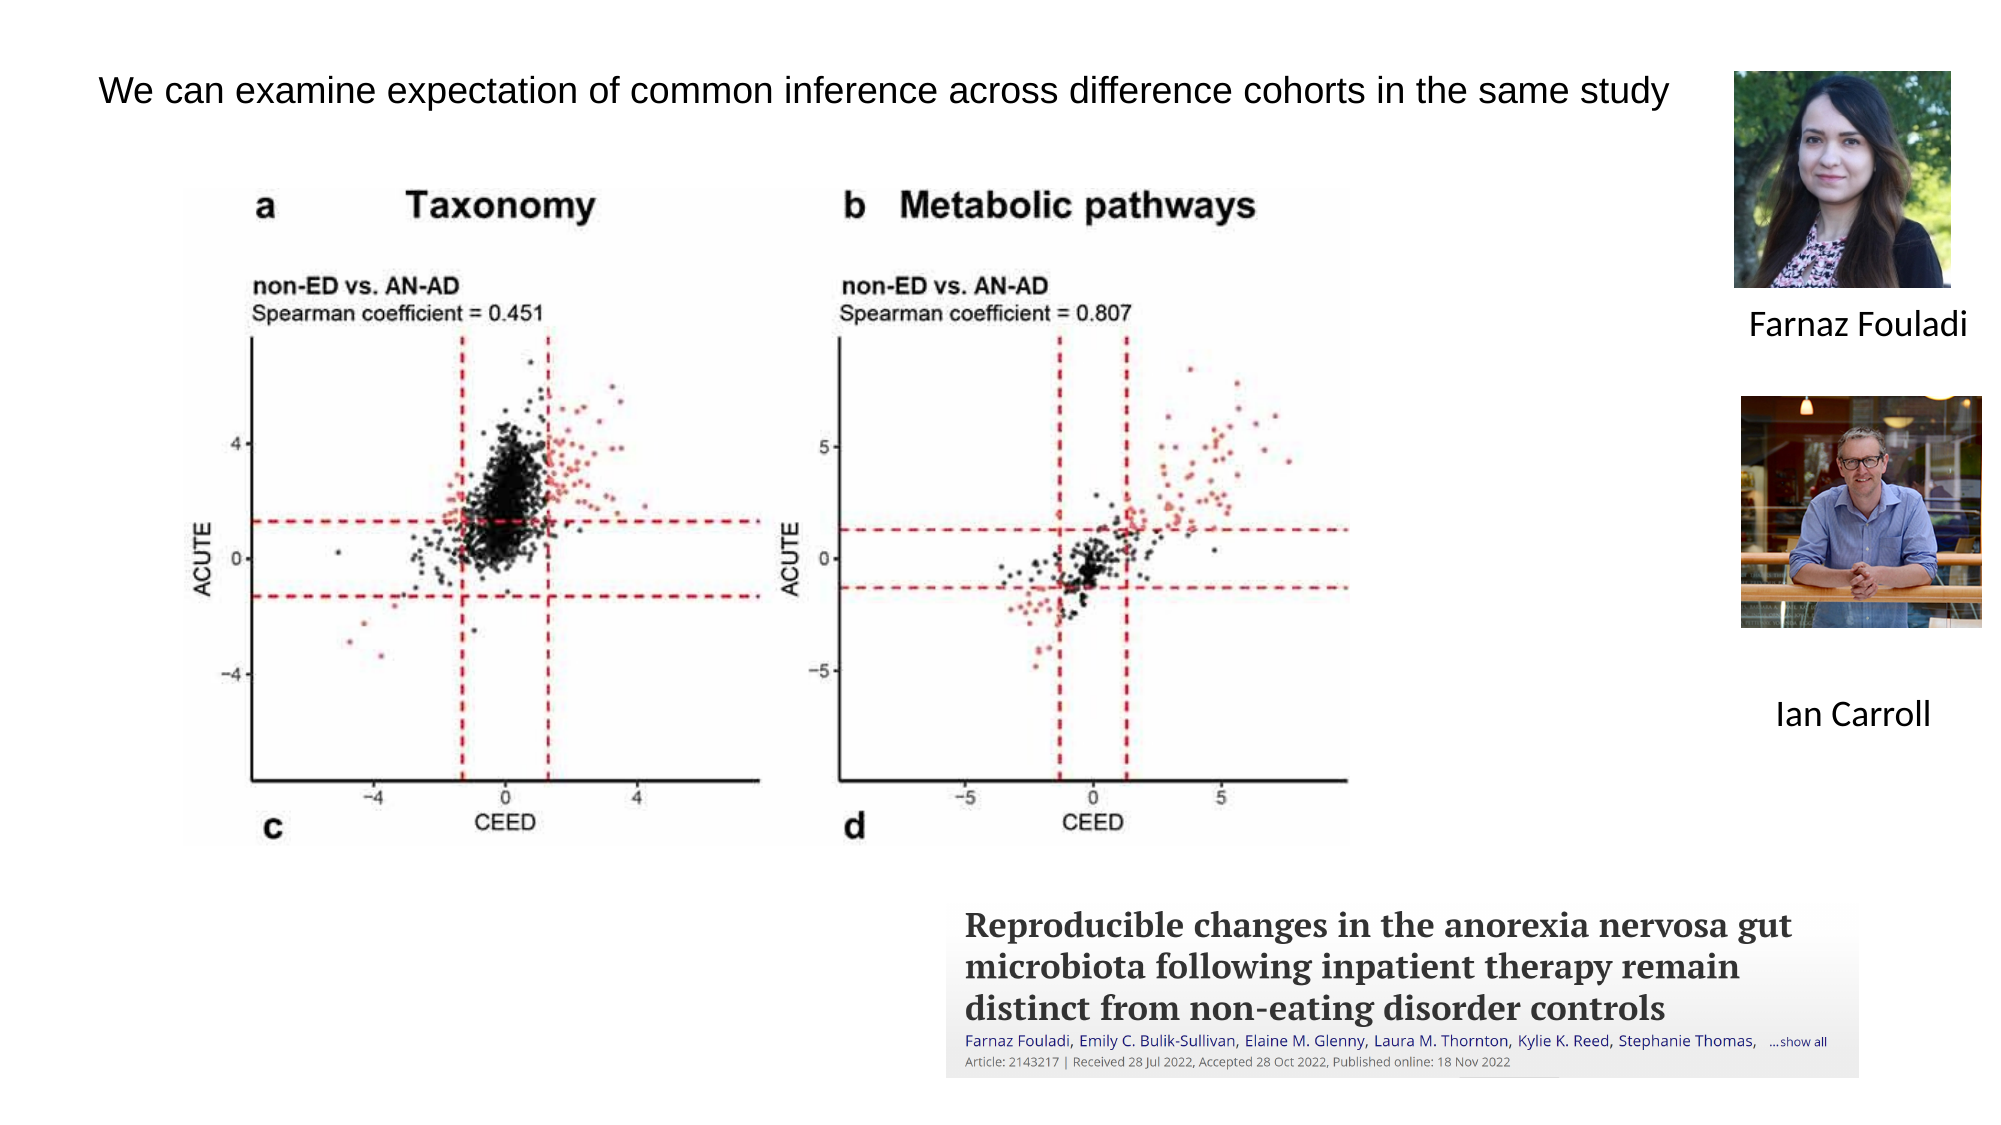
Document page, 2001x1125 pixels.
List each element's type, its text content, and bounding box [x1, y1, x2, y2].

picture [1741, 396, 1982, 628]
text_box Farnaz Fouladi [1734, 291, 2000, 352]
picture [946, 903, 1859, 1079]
text_box Ian Carroll [1760, 682, 1962, 742]
picture [183, 188, 1514, 846]
picture [1734, 71, 1951, 288]
text_box We can examine expectation of common inference across difference cohorts in the same study [83, 58, 1686, 119]
